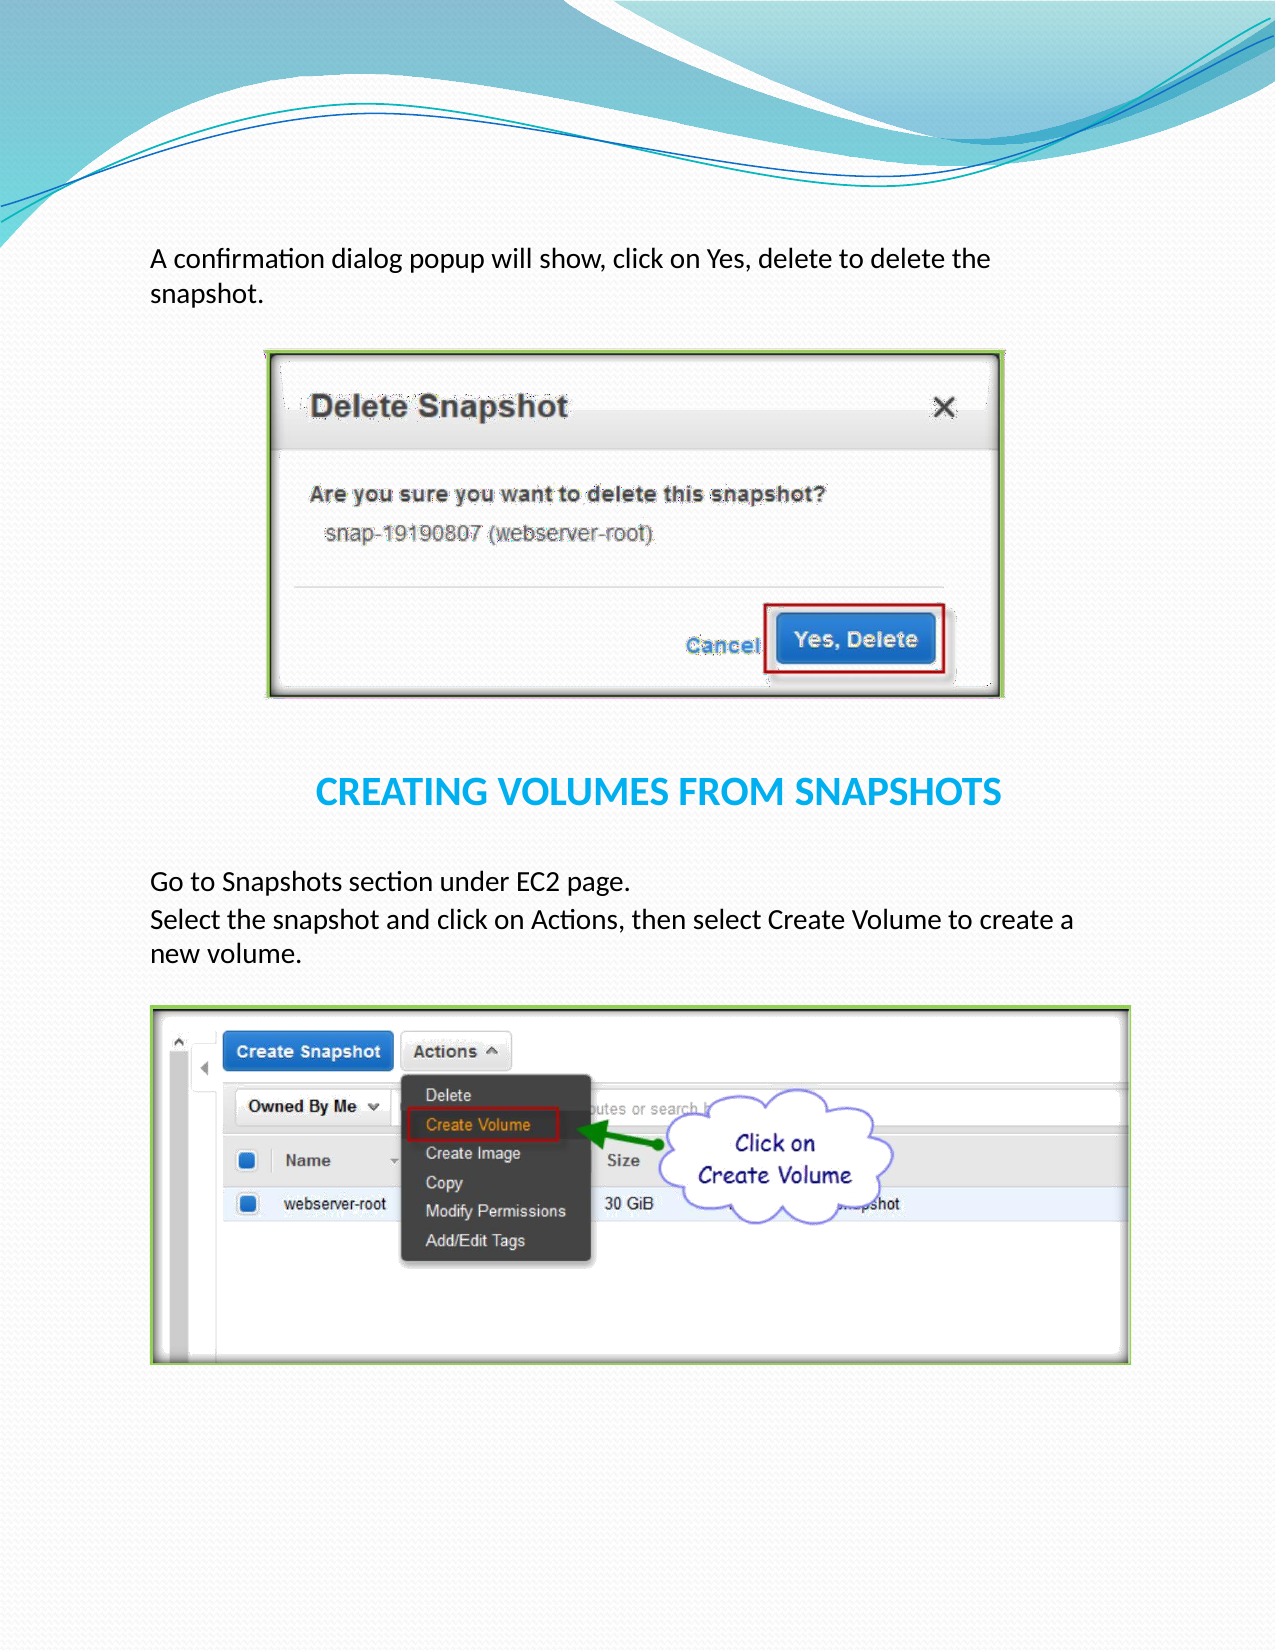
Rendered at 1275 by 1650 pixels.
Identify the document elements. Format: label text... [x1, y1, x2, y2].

text_box [261, 348, 1007, 700]
text_box A confirmation dialog popup will show, click on Yes, delete to delete the snapshot. [147, 237, 1006, 310]
text_box [149, 1005, 1132, 1365]
text_box CREATING VOLUMES FROM SNAPSHOTS Go to Snapshots section under EC2 page. Select the snapshot and click on Actions, then select Create Volume to create a new volume. [147, 761, 1087, 970]
